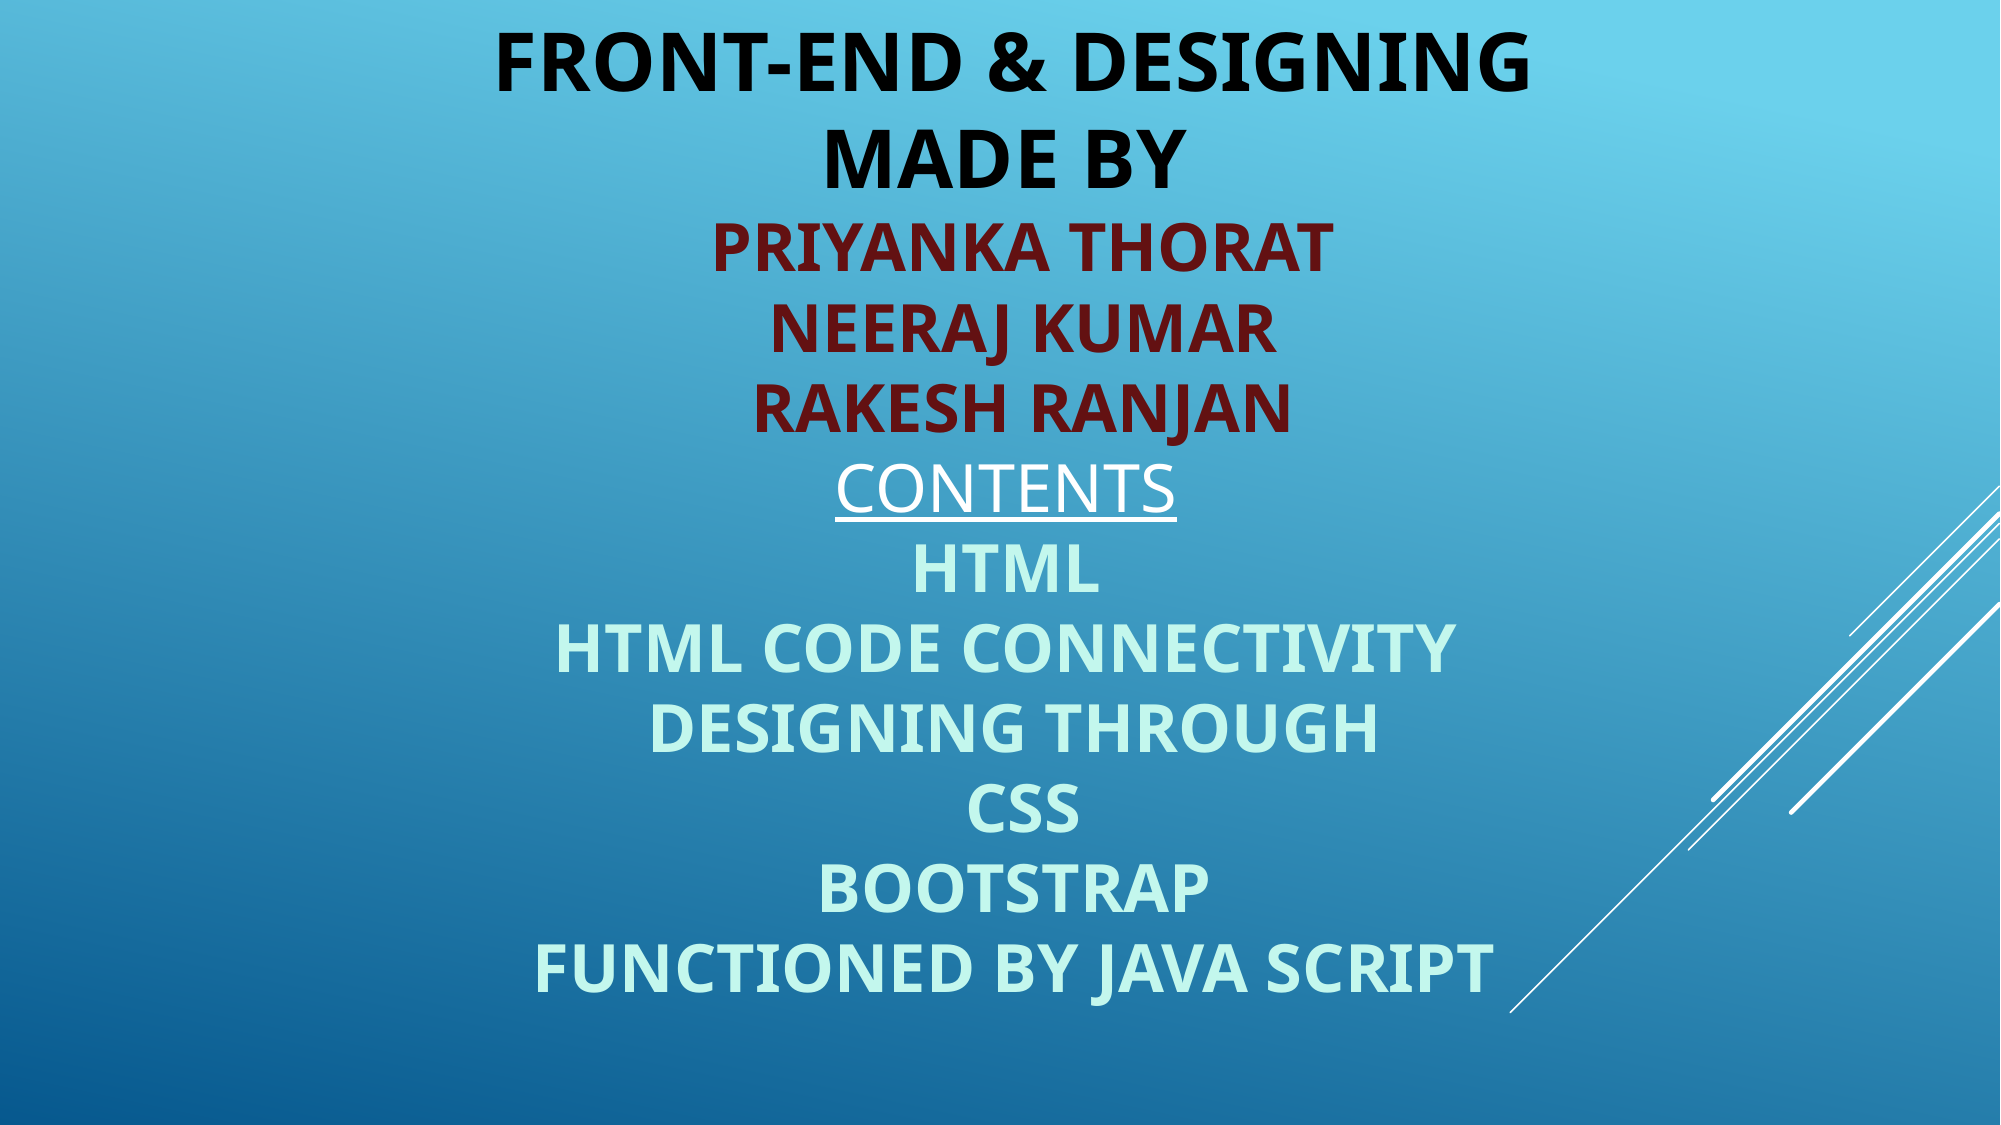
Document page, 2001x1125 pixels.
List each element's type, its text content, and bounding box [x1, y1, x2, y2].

title Front-End & Designing Made by Priyanka thorat Neeraj Kumar Rakesh Ranjan Contents HTml Html code Connectivity Designing Through CSS bootstrap functioned by Java Script [40, 0, 1989, 1125]
